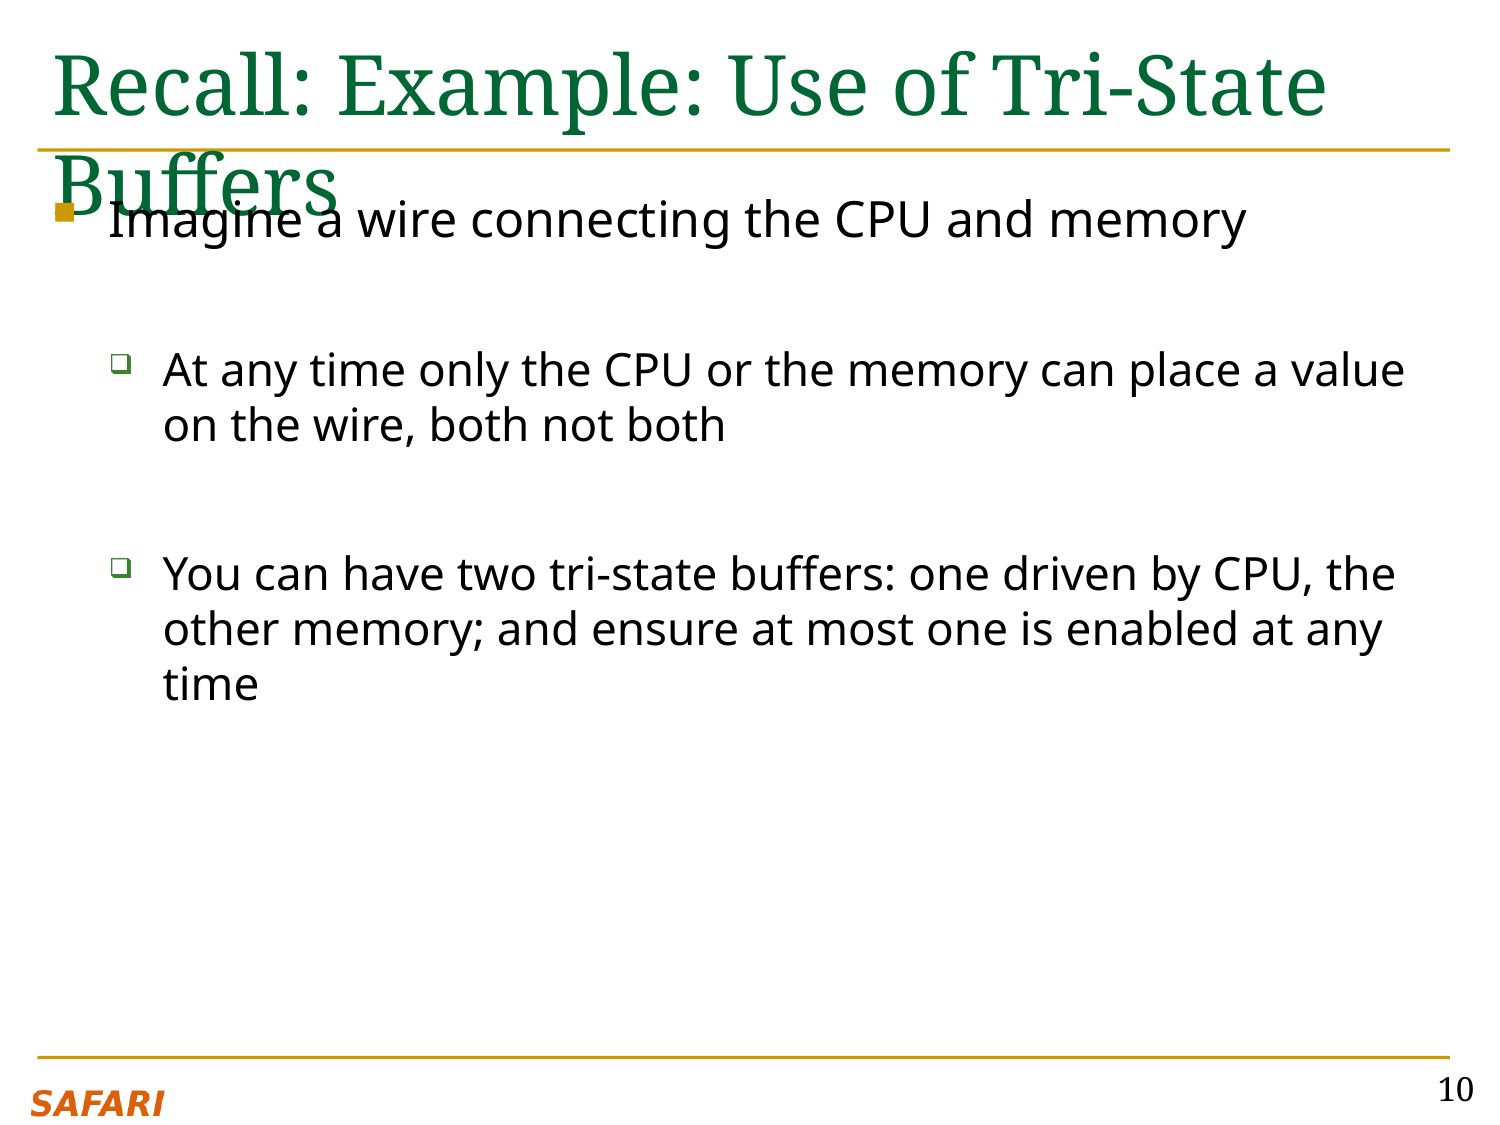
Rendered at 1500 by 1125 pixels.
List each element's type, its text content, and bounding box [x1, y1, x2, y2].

picture [29, 1083, 169, 1124]
title Recall: Example: Use of Tri-State Buffers [37, 24, 1450, 170]
list Imagine a wire connecting the CPU and memory At any time only the CPU or the memory can place a value on the wire, both not both You can have two tri-state buffers: one driven by CPU, the other memory; and ensure at most one is enabled at any time [37, 179, 1450, 1025]
slide_number 10 [1139, 1045, 1490, 1121]
